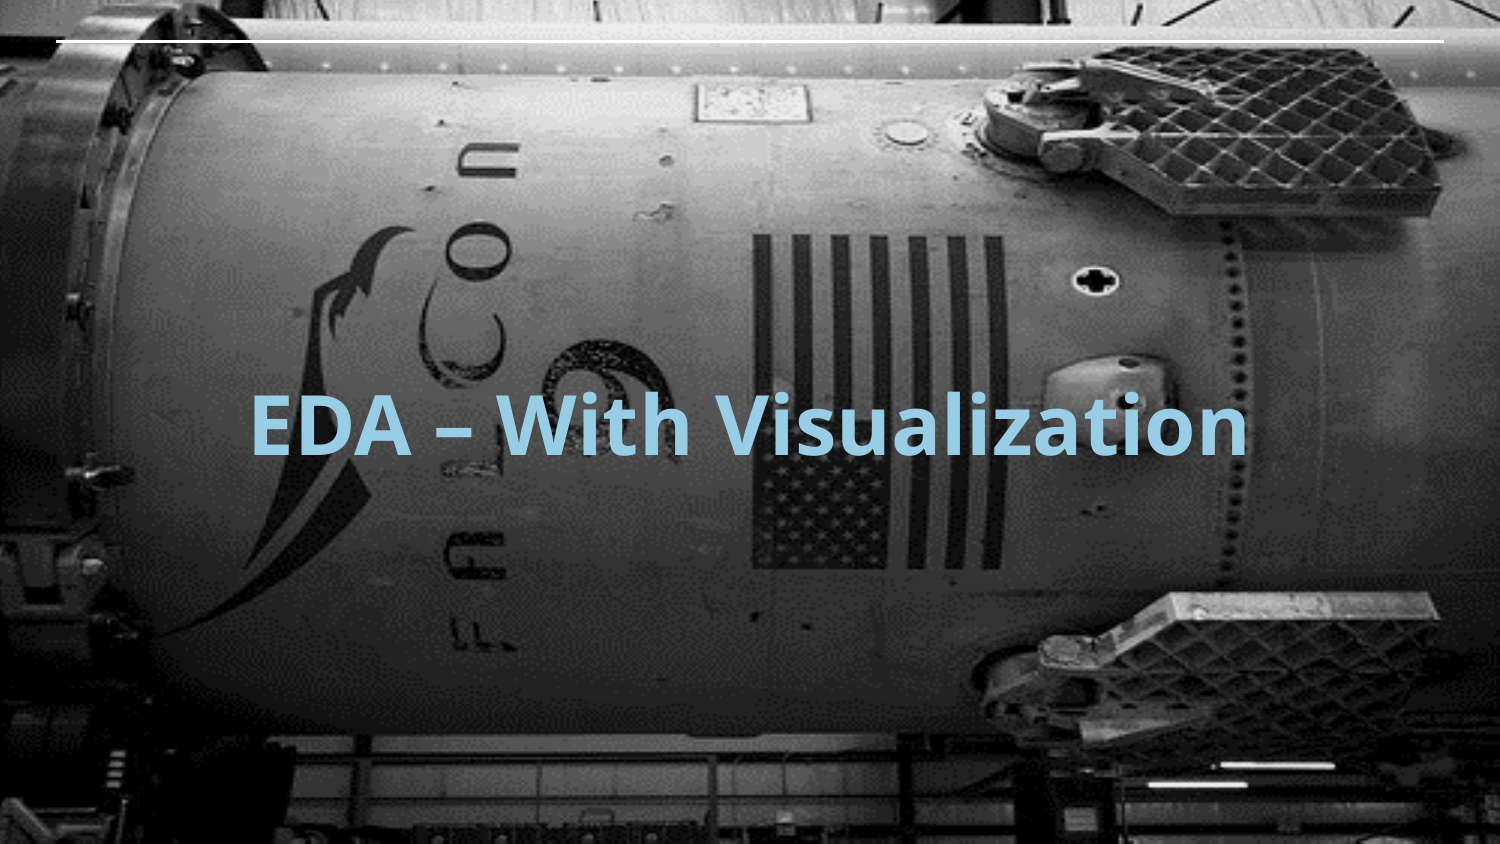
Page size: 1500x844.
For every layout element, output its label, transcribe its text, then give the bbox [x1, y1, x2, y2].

title EDA – With Visualization [173, 258, 1327, 586]
